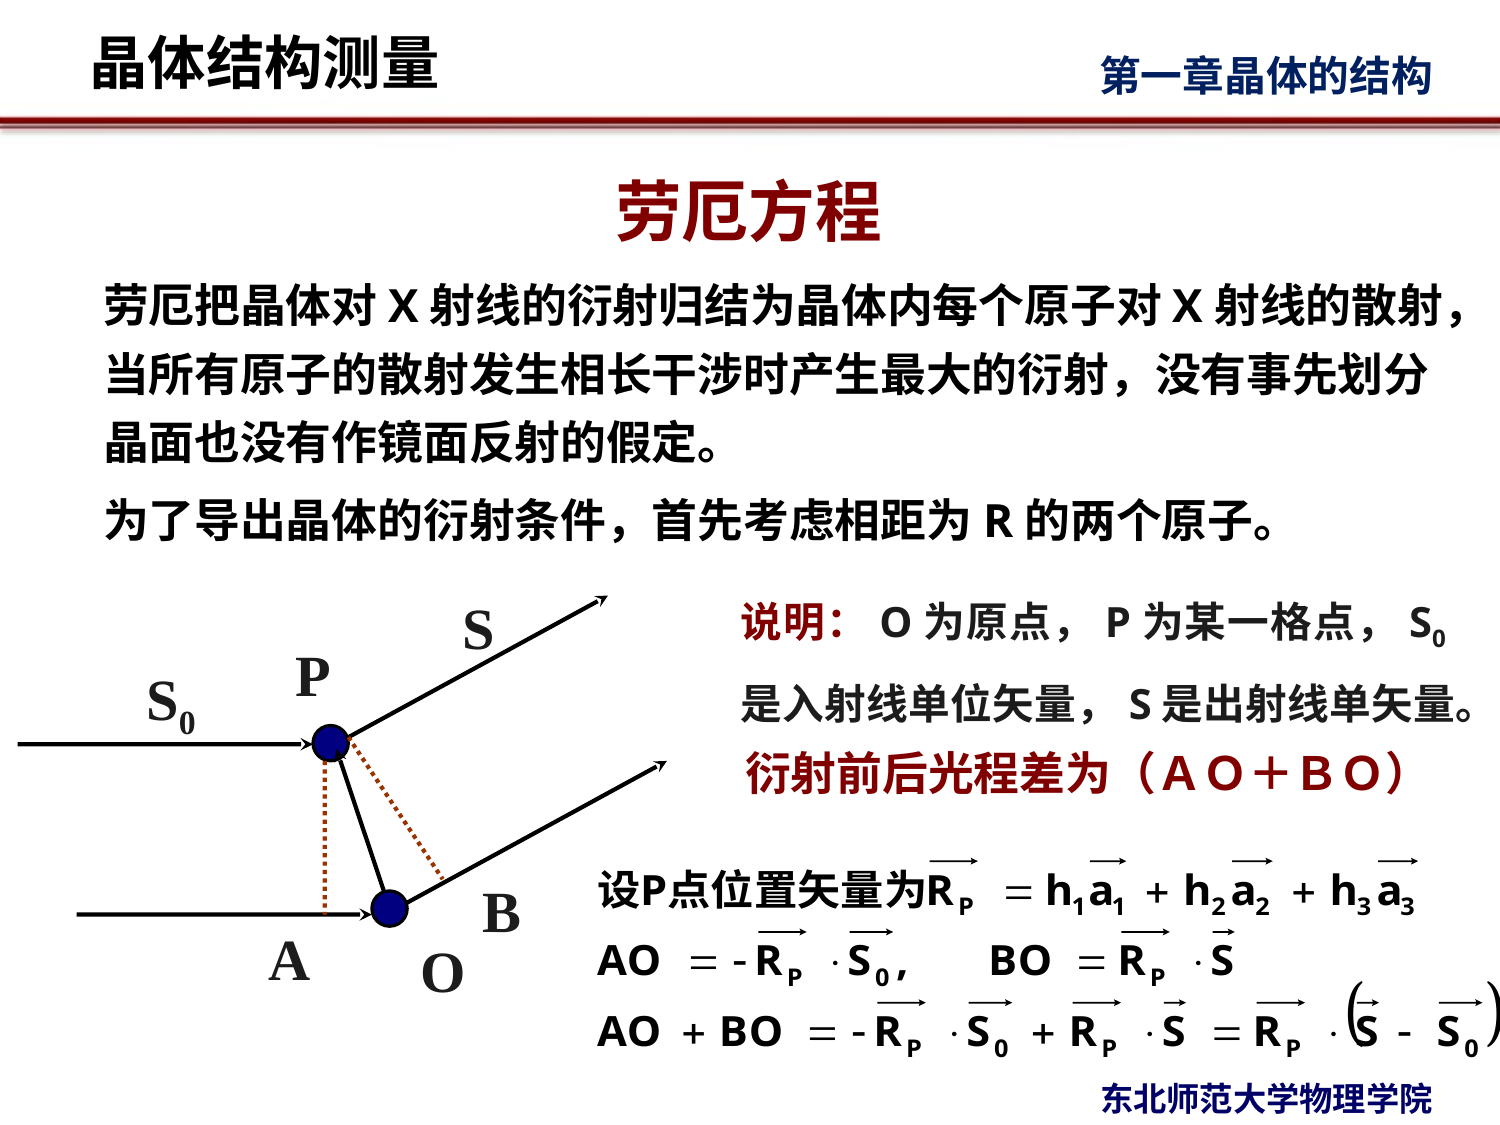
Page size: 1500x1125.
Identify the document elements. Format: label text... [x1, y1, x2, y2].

title 劳厄方程 [110, 116, 1386, 255]
text_box 衍射前后光程差为（ＡＯ＋ＢＯ） [730, 737, 1500, 807]
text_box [590, 847, 1500, 1067]
text_box 说明：O为原点，P为某一格点，S0是入射线单位矢量，S是出射线单矢量。 [726, 559, 1471, 735]
text_box 劳厄把晶体对X射线的衍射归结为晶体内每个原子对X射线的散射，当所有原子的散射发生相长干涉时产生最大的衍射，没有事先划分晶面也没有作镜面反射的假定。 为了导出晶体的衍射条件，首先考虑相距为R的两个原子。 [88, 255, 1485, 555]
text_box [17, 583, 668, 1012]
picture [0, 0, 1500, 1125]
